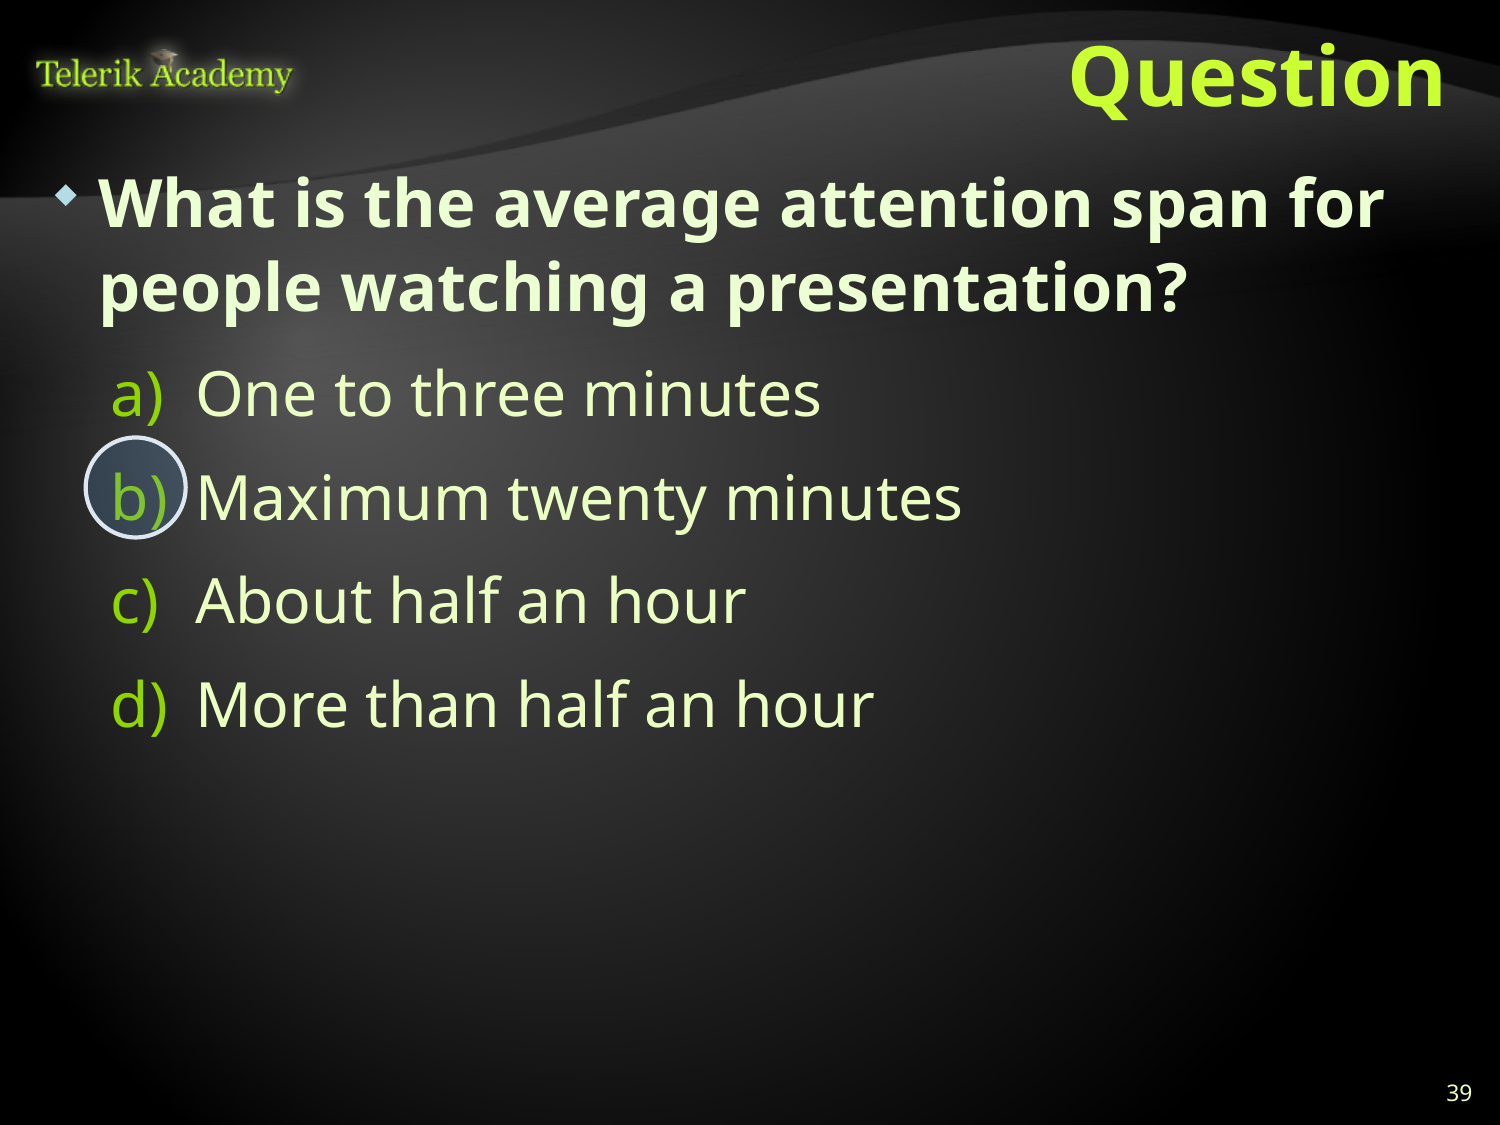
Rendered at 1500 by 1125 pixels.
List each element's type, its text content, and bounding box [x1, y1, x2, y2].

title Question [300, 12, 1463, 149]
list What is the average attention span for people watching a presentation? One to three minutes Maximum twenty minutes About half an hour More than half an hour [37, 149, 1463, 1075]
text_box [83, 435, 188, 540]
slide_number 39 [1412, 1074, 1488, 1113]
picture [0, 0, 1500, 1125]
